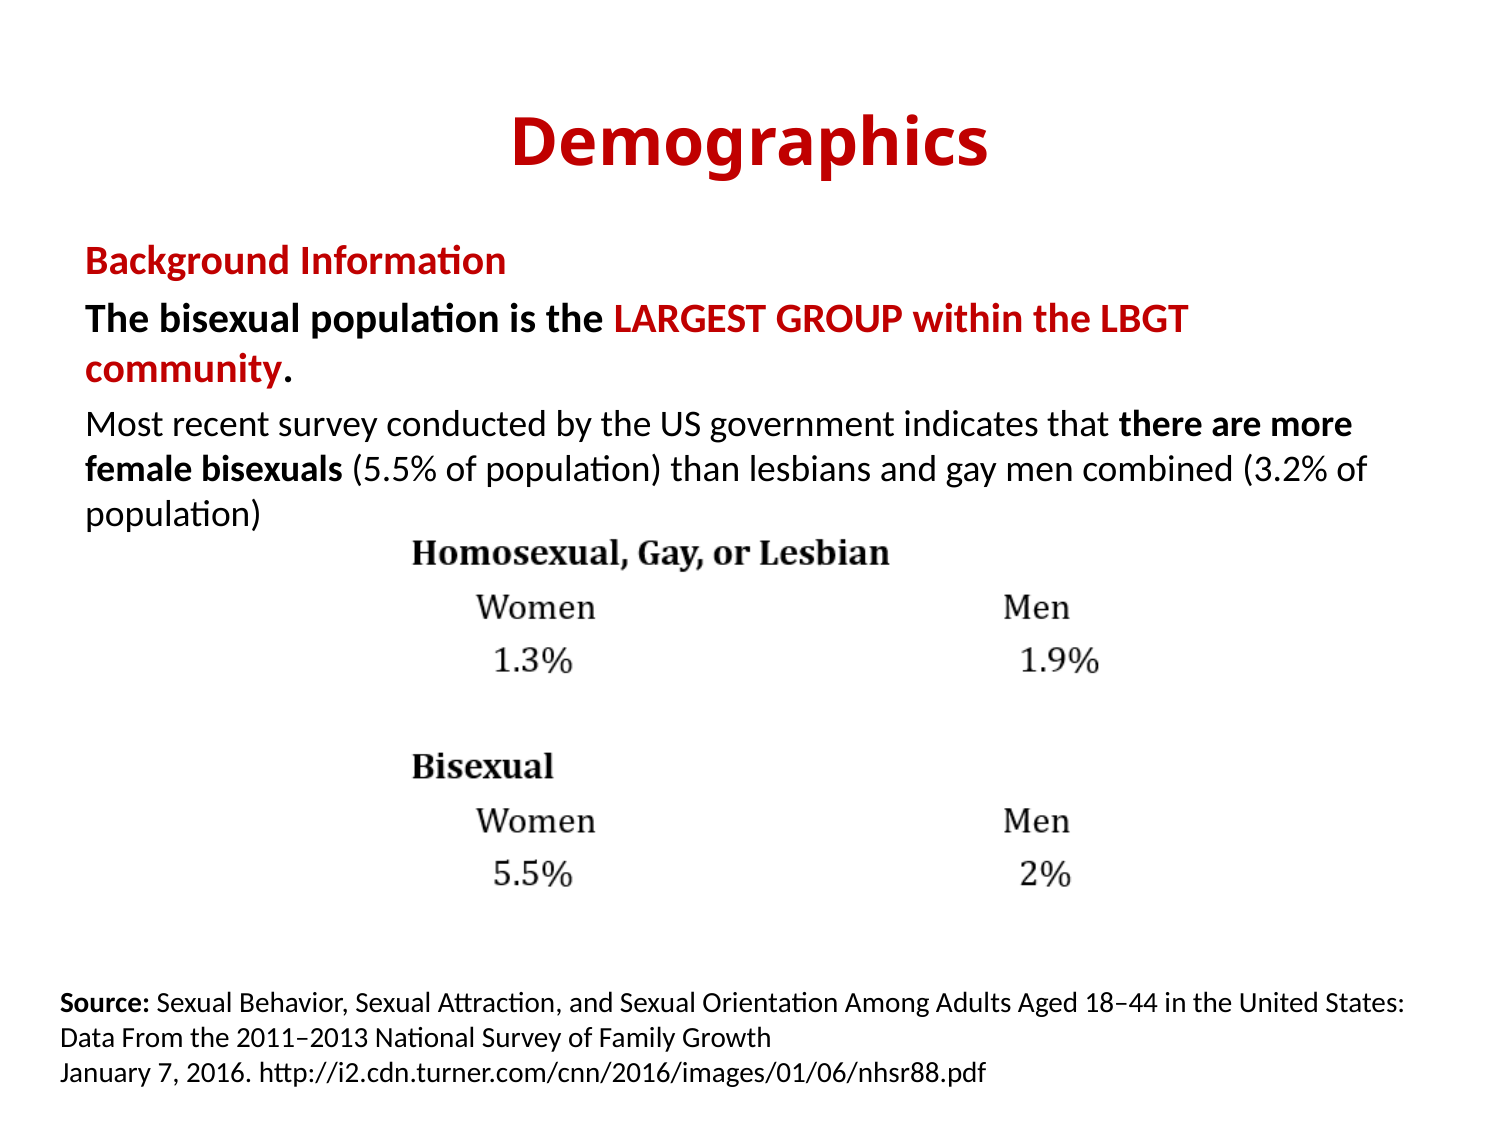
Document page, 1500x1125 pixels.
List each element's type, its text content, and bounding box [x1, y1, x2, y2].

picture [374, 508, 1188, 948]
list Background Information The bisexual population is the LARGEST GROUP within the LBGT community. Most recent survey conducted by the US government indicates that there are more female bisexuals (5.5% of population) than lesbians and gay men combined (3.2% of population) [70, 224, 1421, 729]
text_box Source: Sexual Behavior, Sexual Attraction, and Sexual Orientation Among Adults Aged 18–44 in the United States: Data From the 2011–2013 National Survey of Family Growth January 7, 2016. http://i2.cdn.turner.com/cnn/2016/images/01/06/nhsr88.pdf [45, 976, 1446, 1096]
title Demographics [75, 45, 1425, 233]
